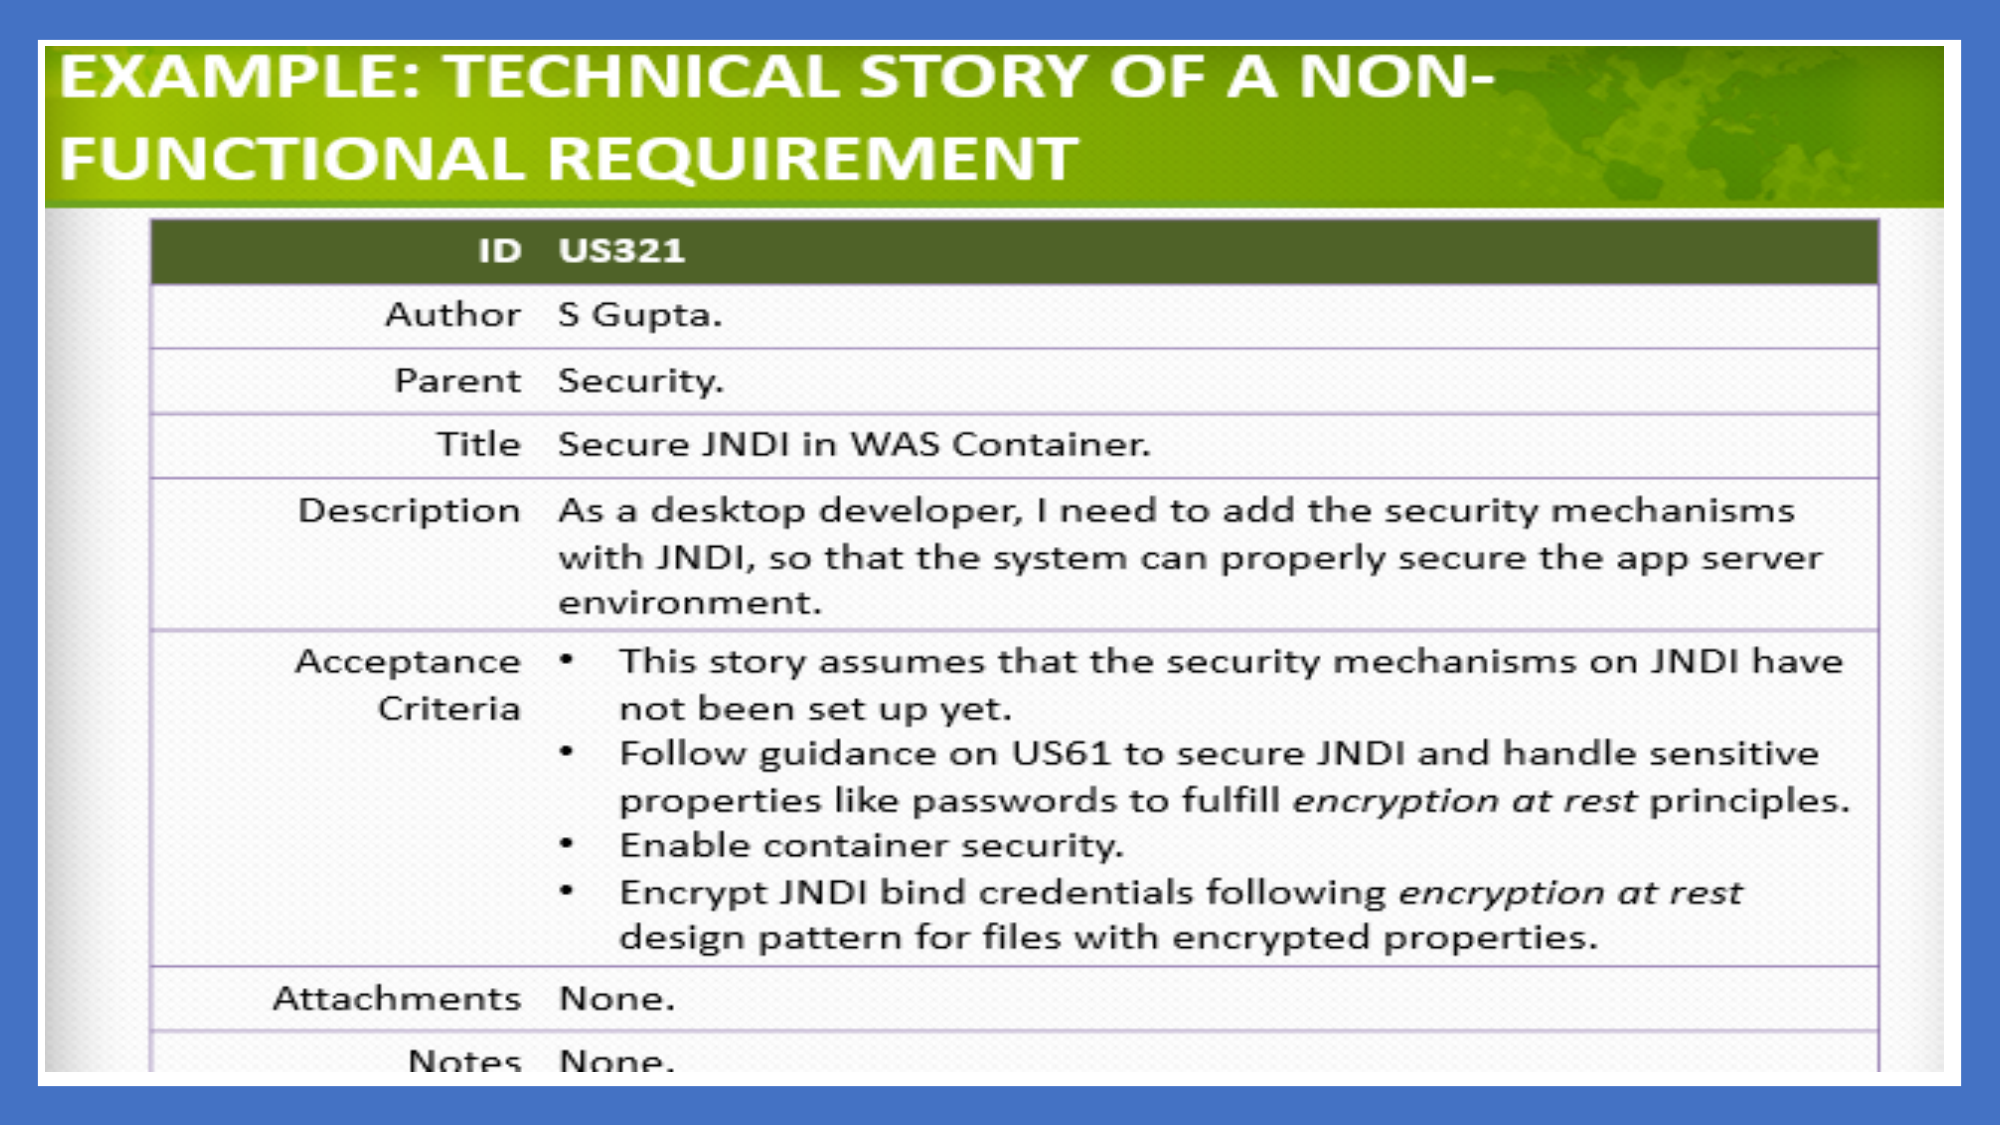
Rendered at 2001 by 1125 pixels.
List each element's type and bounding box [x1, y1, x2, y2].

picture [45, 46, 1944, 1072]
